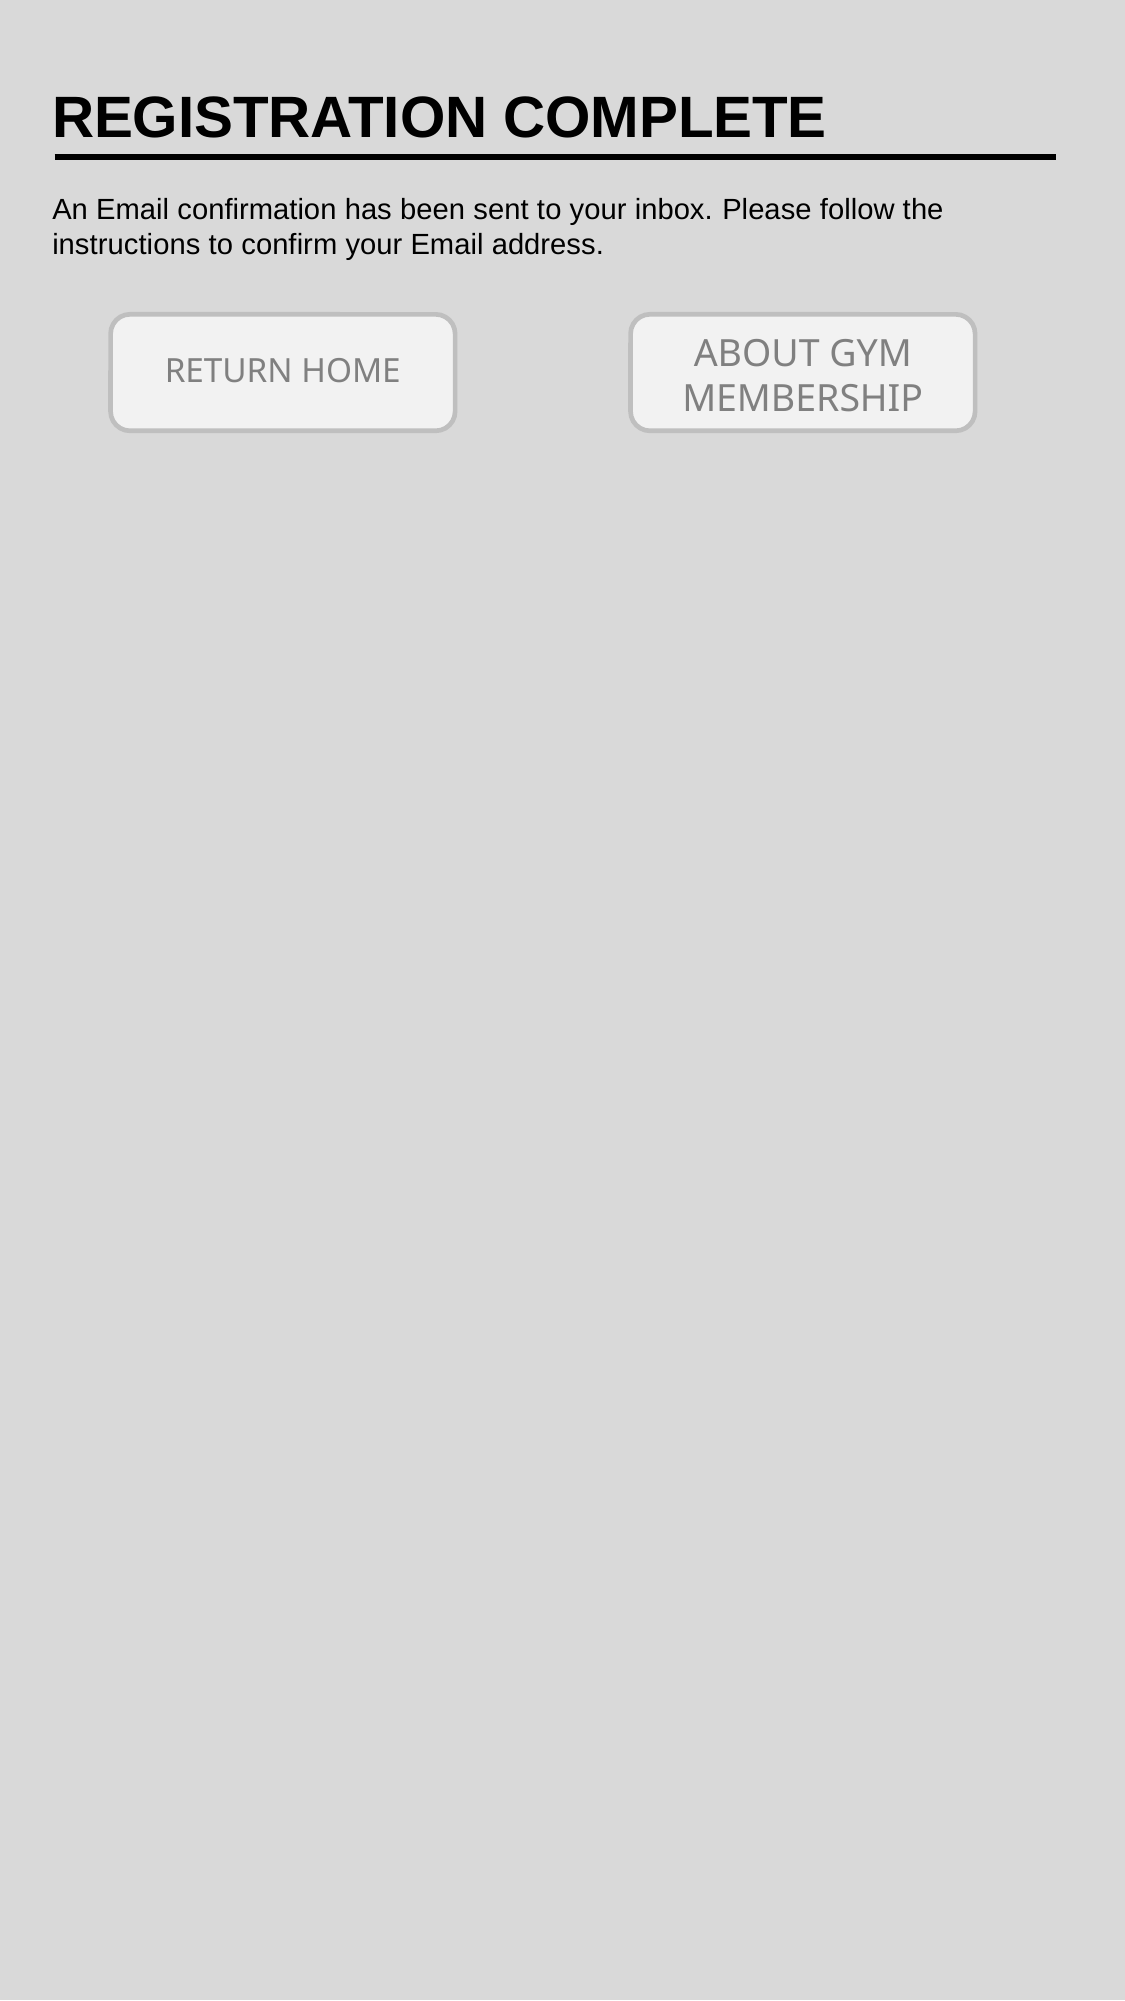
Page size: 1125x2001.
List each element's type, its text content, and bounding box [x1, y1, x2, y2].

text_box REGISTRATION COMPLETE [37, 71, 922, 157]
text_box [0, 0, 1125, 2000]
text_box [633, 313, 973, 322]
text_box ABOUT GYM MEMBERSHIP [630, 322, 976, 427]
text_box [109, 313, 457, 432]
text_box An Email confirmation has been sent to your inbox. Please follow the instructions to confirm your Email address. [37, 183, 977, 268]
text_box RETURN HOME [148, 342, 418, 397]
text_box [636, 427, 969, 432]
